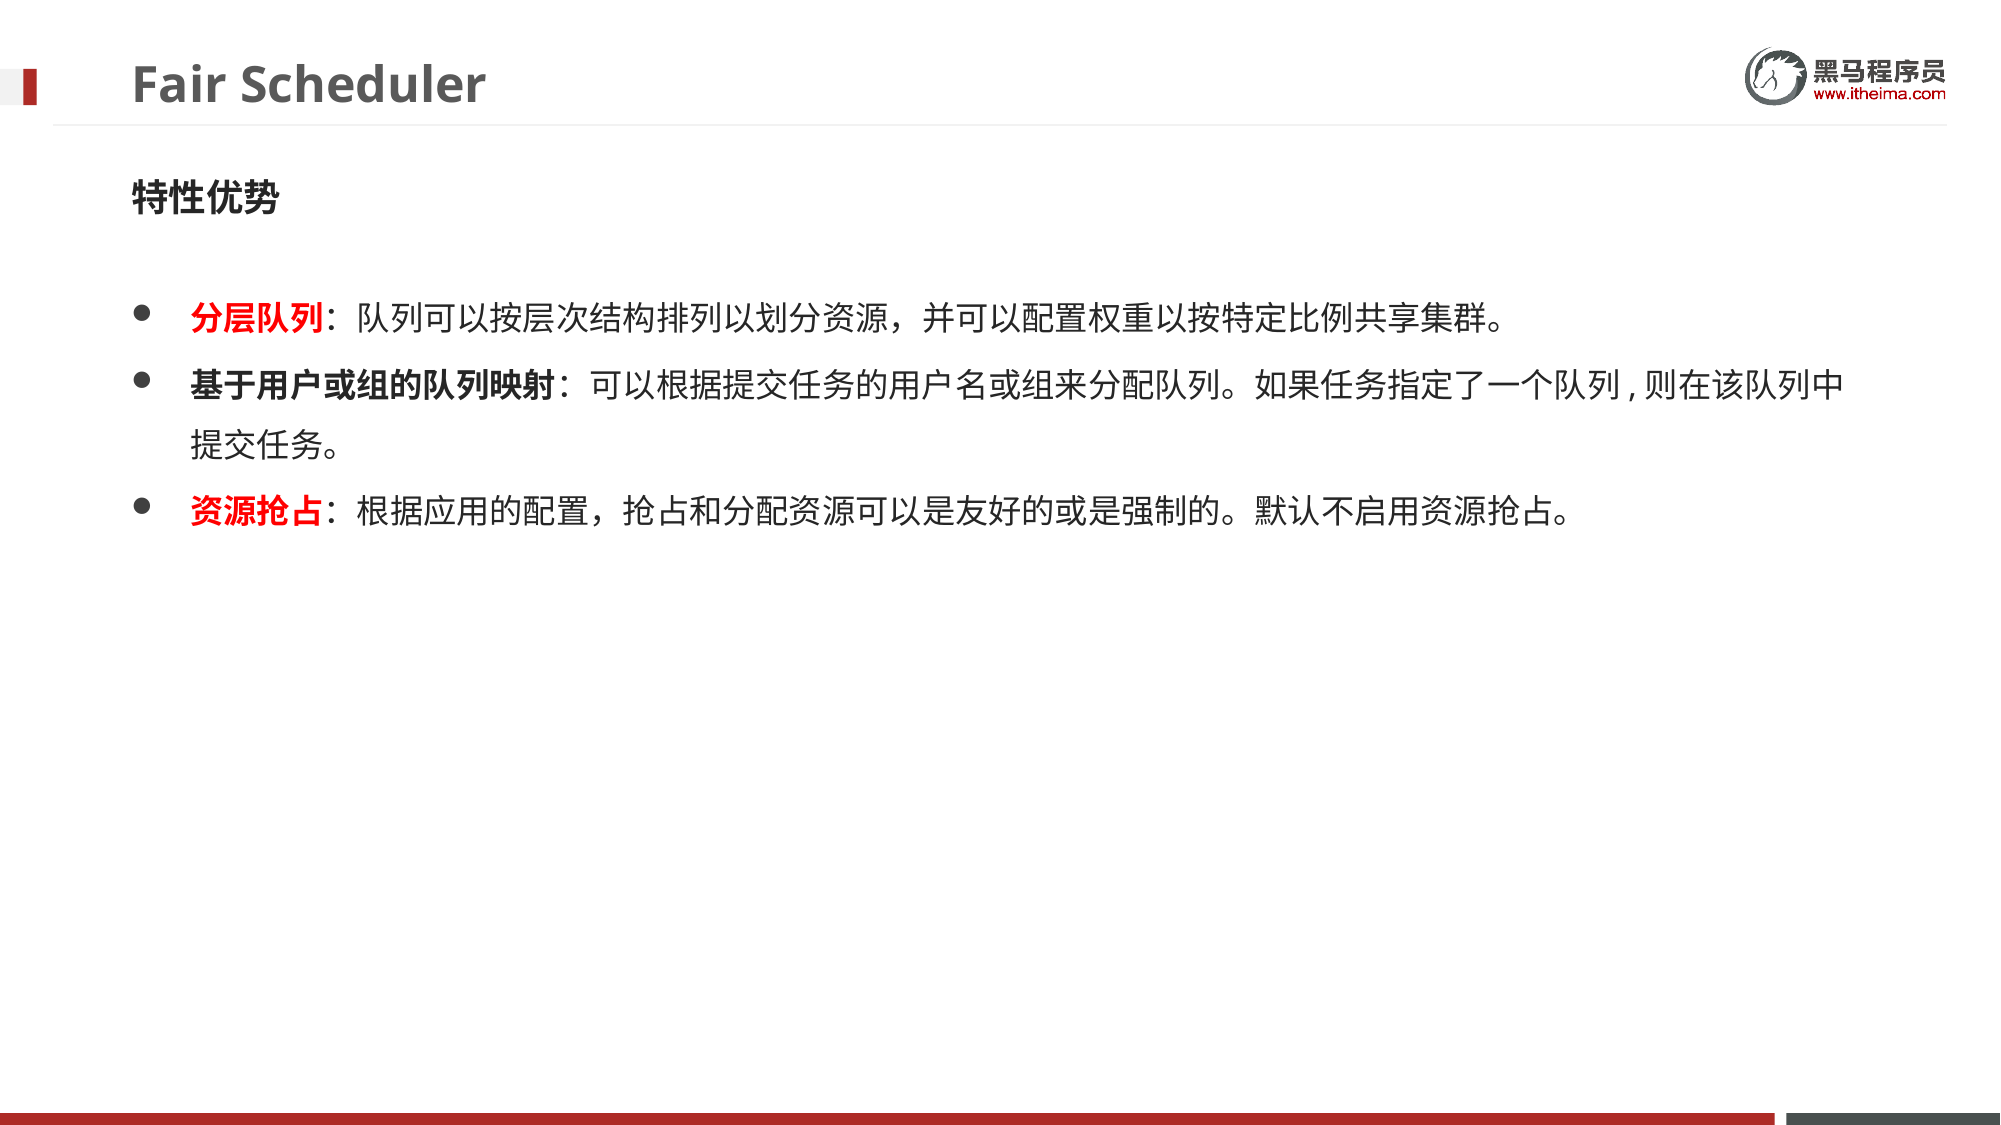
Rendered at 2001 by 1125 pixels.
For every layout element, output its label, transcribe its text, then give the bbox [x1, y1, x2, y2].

picture [1744, 46, 1946, 106]
list 分层队列：队列可以按层次结构排列以划分资源，并可以配置权重以按特定比例共享集群。 基于用户或组的队列映射：可以根据提交任务的用户名或组来分配队列。如果任务指定了一个队列,则在该队列中提交任务。 资源抢占：根据应用的配置，抢占和分配资源可以是友好的或是强制的。默认不启用资源抢占。 [116, 270, 1880, 963]
list 特性优势 [116, 154, 1880, 239]
title Fair Scheduler [116, 40, 1556, 125]
